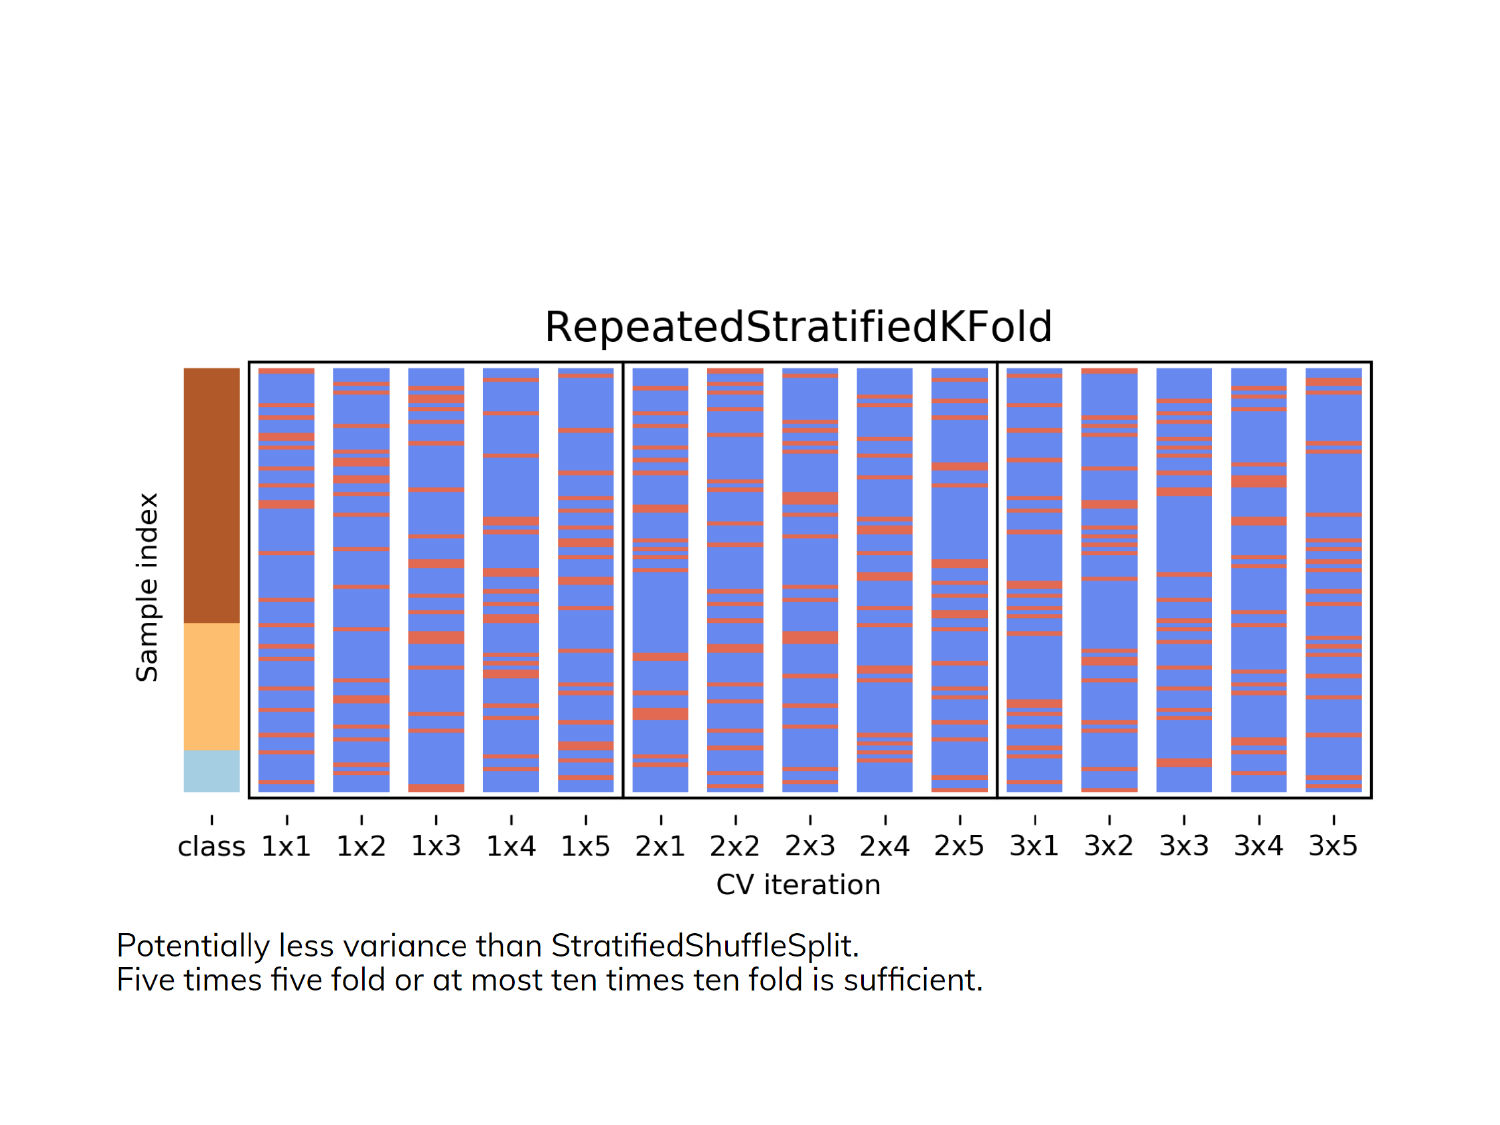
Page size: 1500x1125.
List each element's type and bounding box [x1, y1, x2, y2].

list [107, 299, 1393, 1014]
